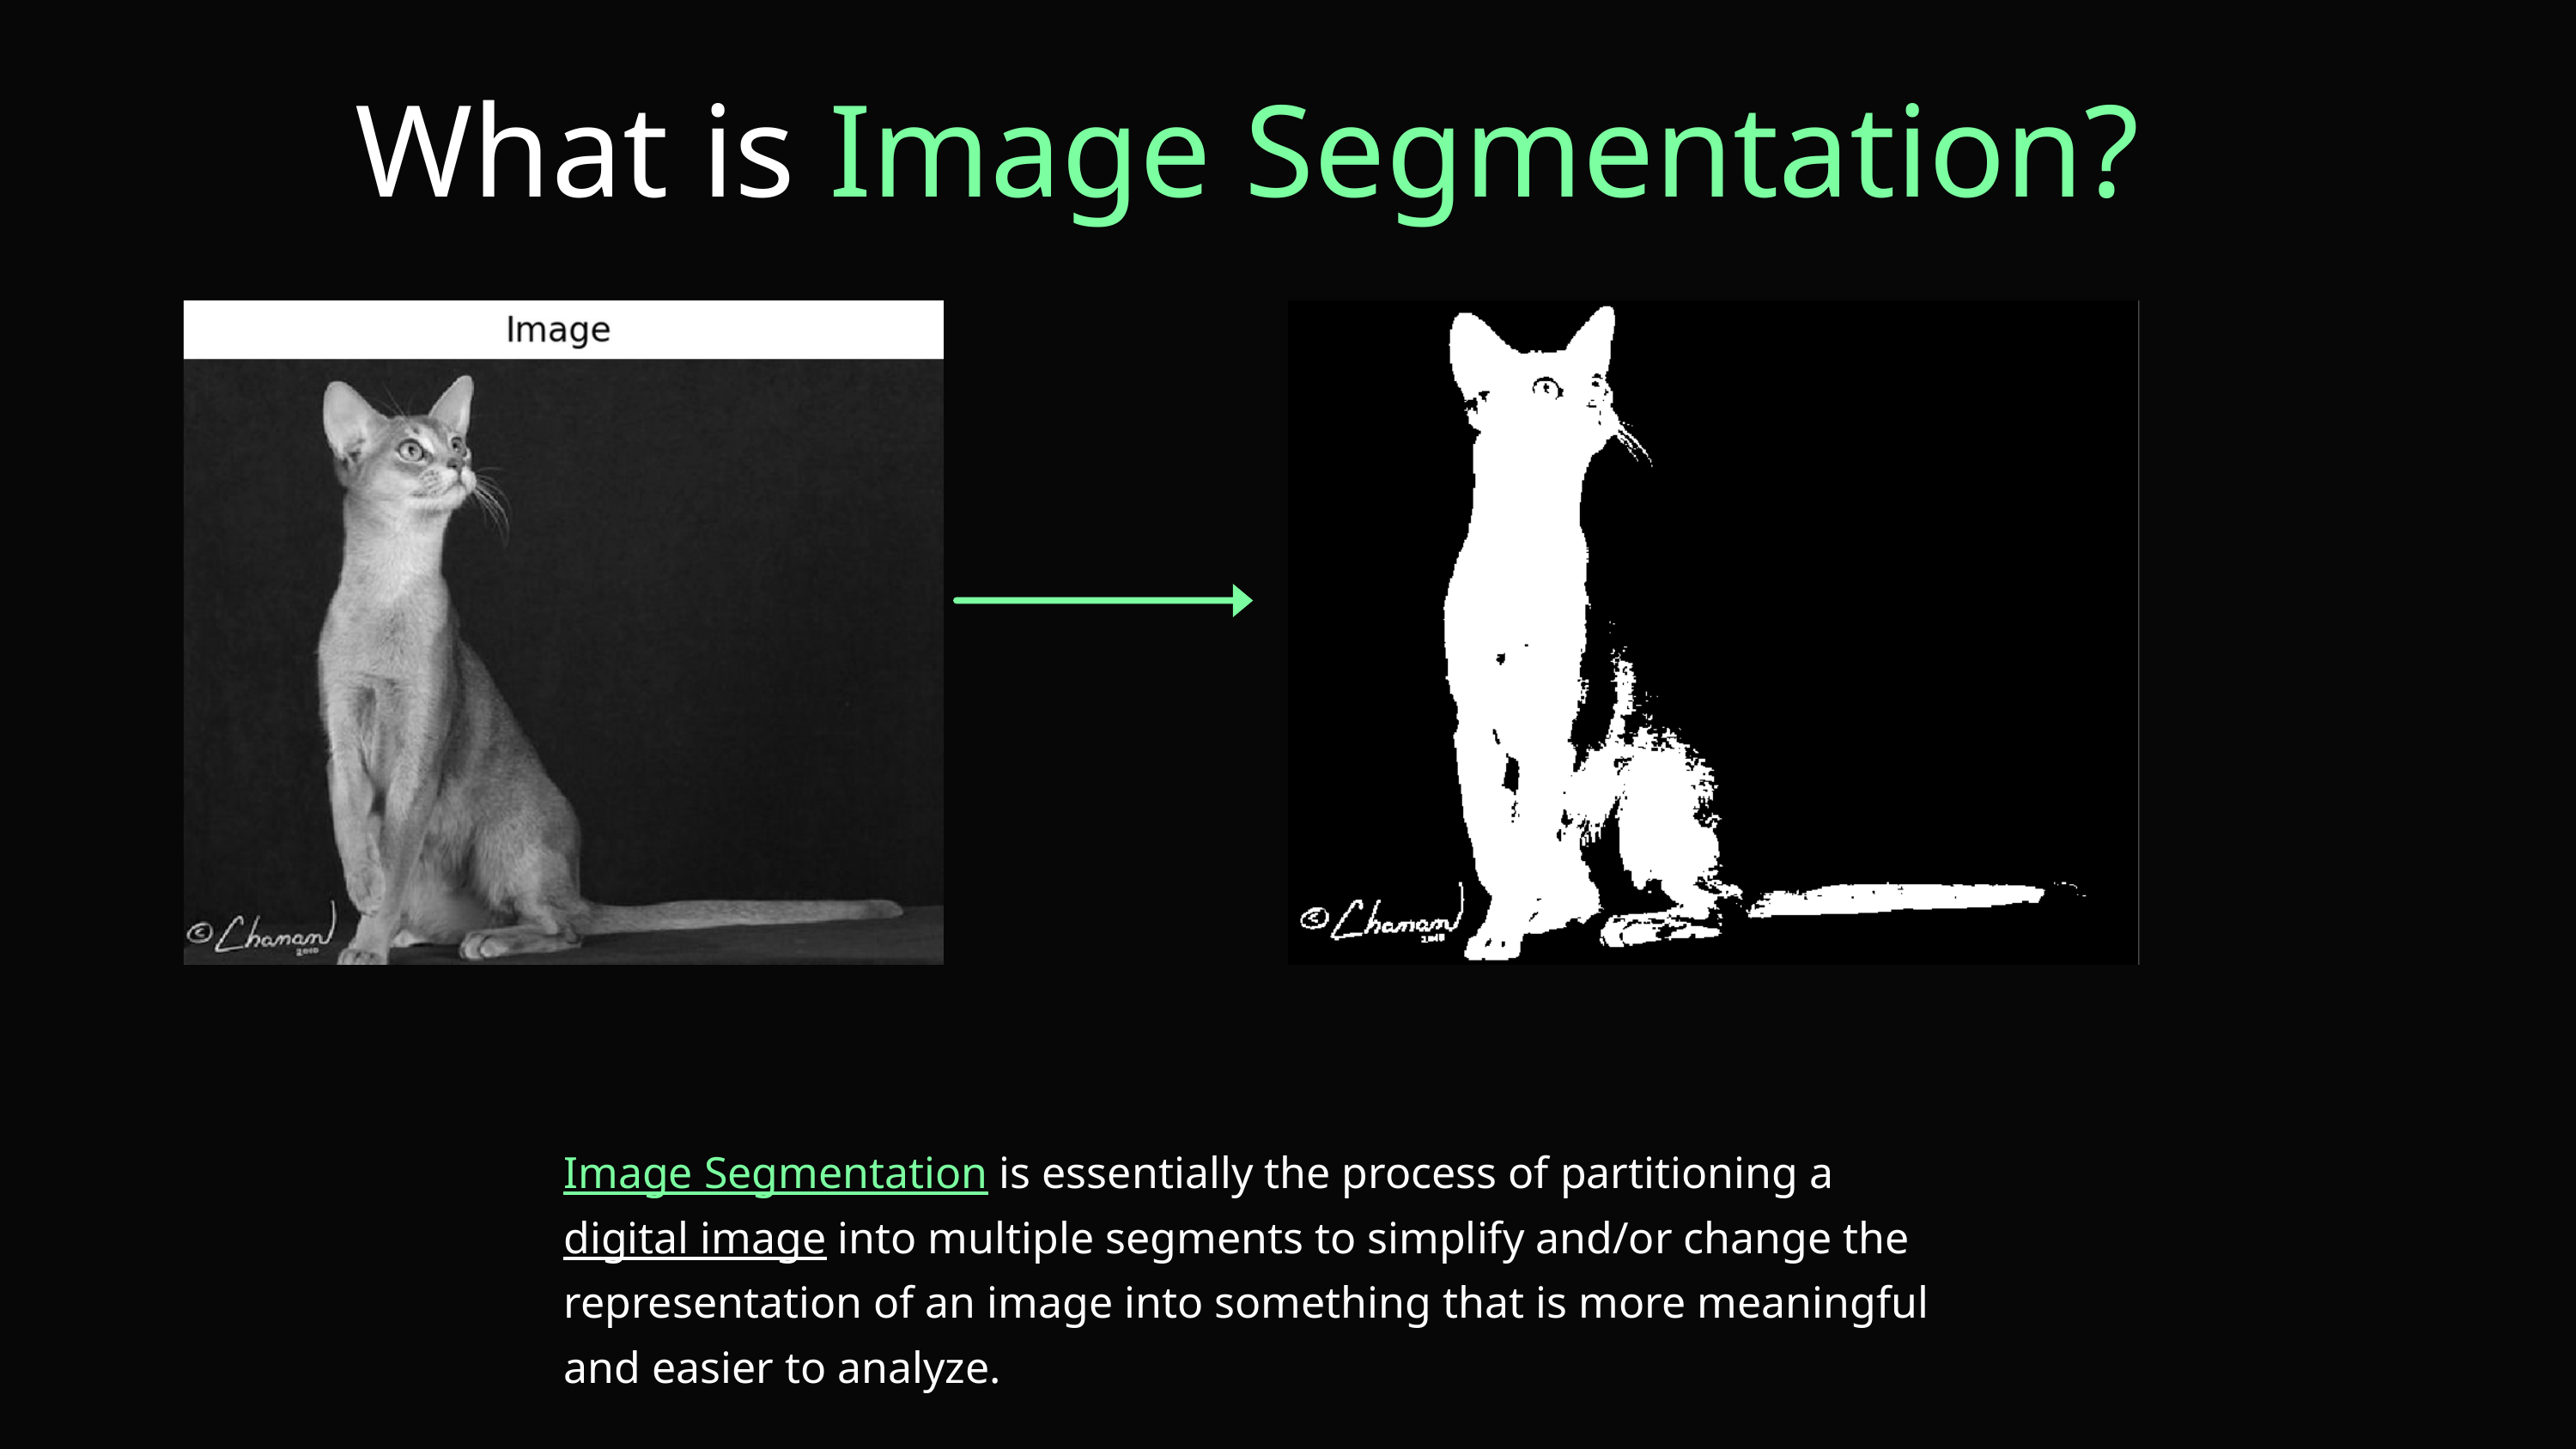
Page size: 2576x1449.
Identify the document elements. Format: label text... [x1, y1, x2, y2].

text_box Image Segmentation is essentially the process of partitioning a digital image into multiple segments to simplify and/or change the representation of an image into something that is more meaningful and easier to analyze. [563, 1131, 1943, 1392]
text_box [956, 591, 1254, 609]
picture [1287, 300, 2140, 965]
picture [183, 300, 945, 965]
text_box What is Image Segmentation? [355, 70, 2297, 375]
